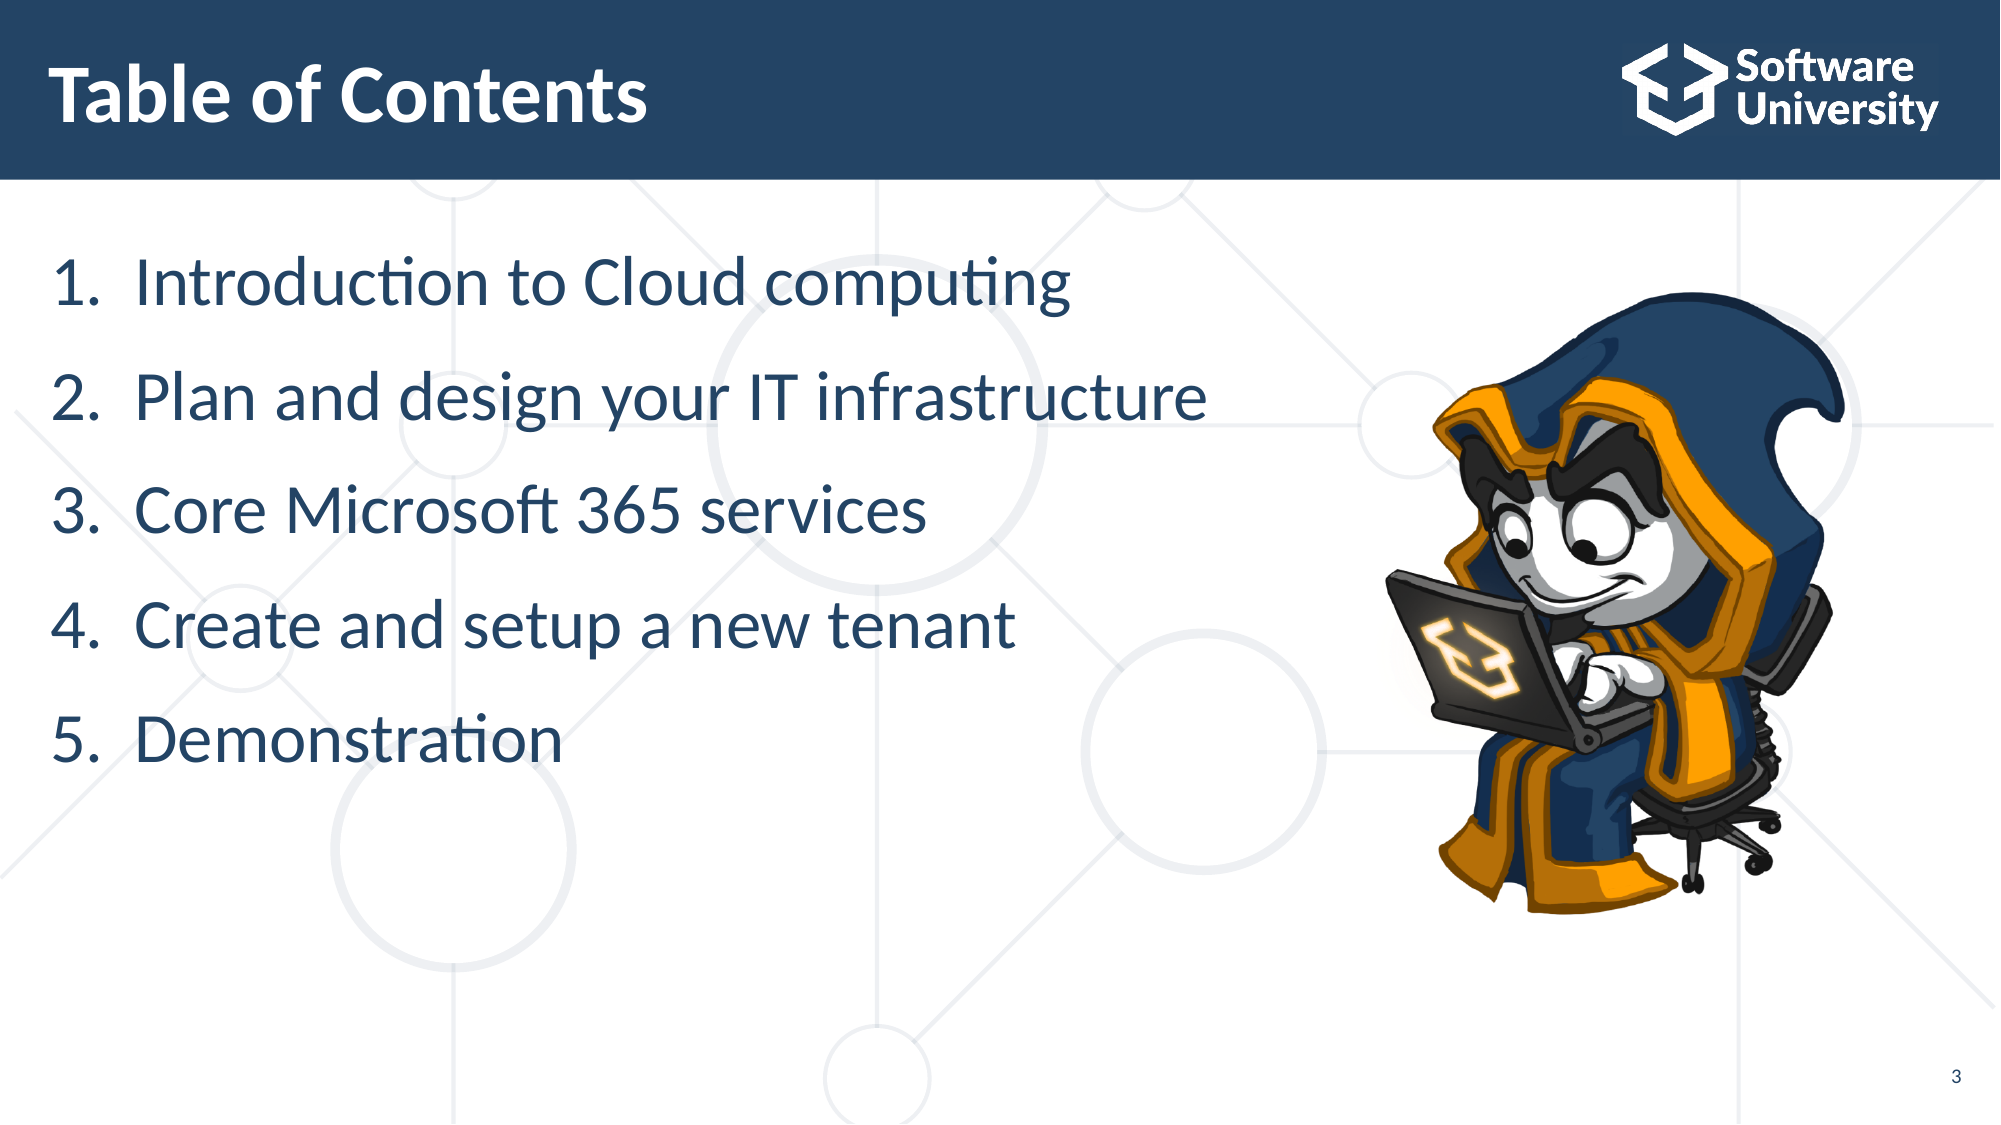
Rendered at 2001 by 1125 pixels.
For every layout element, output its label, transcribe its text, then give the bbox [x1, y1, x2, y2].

picture [1622, 43, 1939, 136]
list Introduction to Cloud computing Plan and design your IT infrastructure Core Microsoft 365 services Create and setup a new tenant Demonstration [32, 224, 1375, 1032]
title Table of Contents [31, 16, 1591, 162]
picture [1375, 231, 1884, 951]
slide_number 3 [1897, 1049, 1968, 1101]
